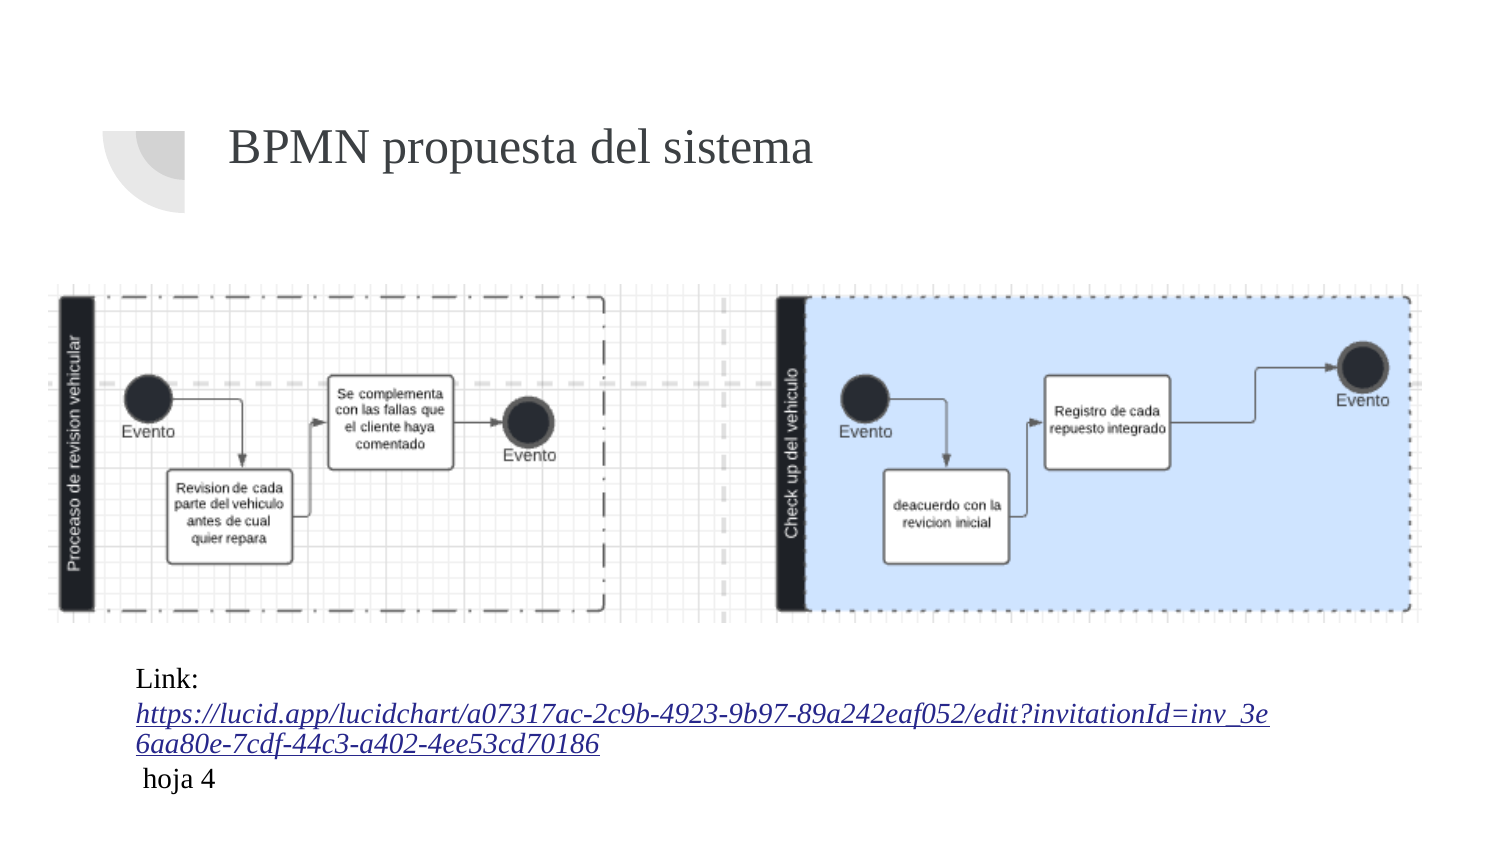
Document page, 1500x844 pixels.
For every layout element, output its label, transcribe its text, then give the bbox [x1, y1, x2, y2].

text_box Link:https://lucid.app/lucidchart/a07317ac-2c9b-4923-9b97-89a242eaf052/edit?invitationId=inv_3e6aa80e-7cdf-44c3-a402-4ee53cd70186 hoja 4 [120, 644, 1292, 815]
picture [47, 284, 1422, 623]
title BPMN propuesta del sistema [213, 98, 1368, 263]
